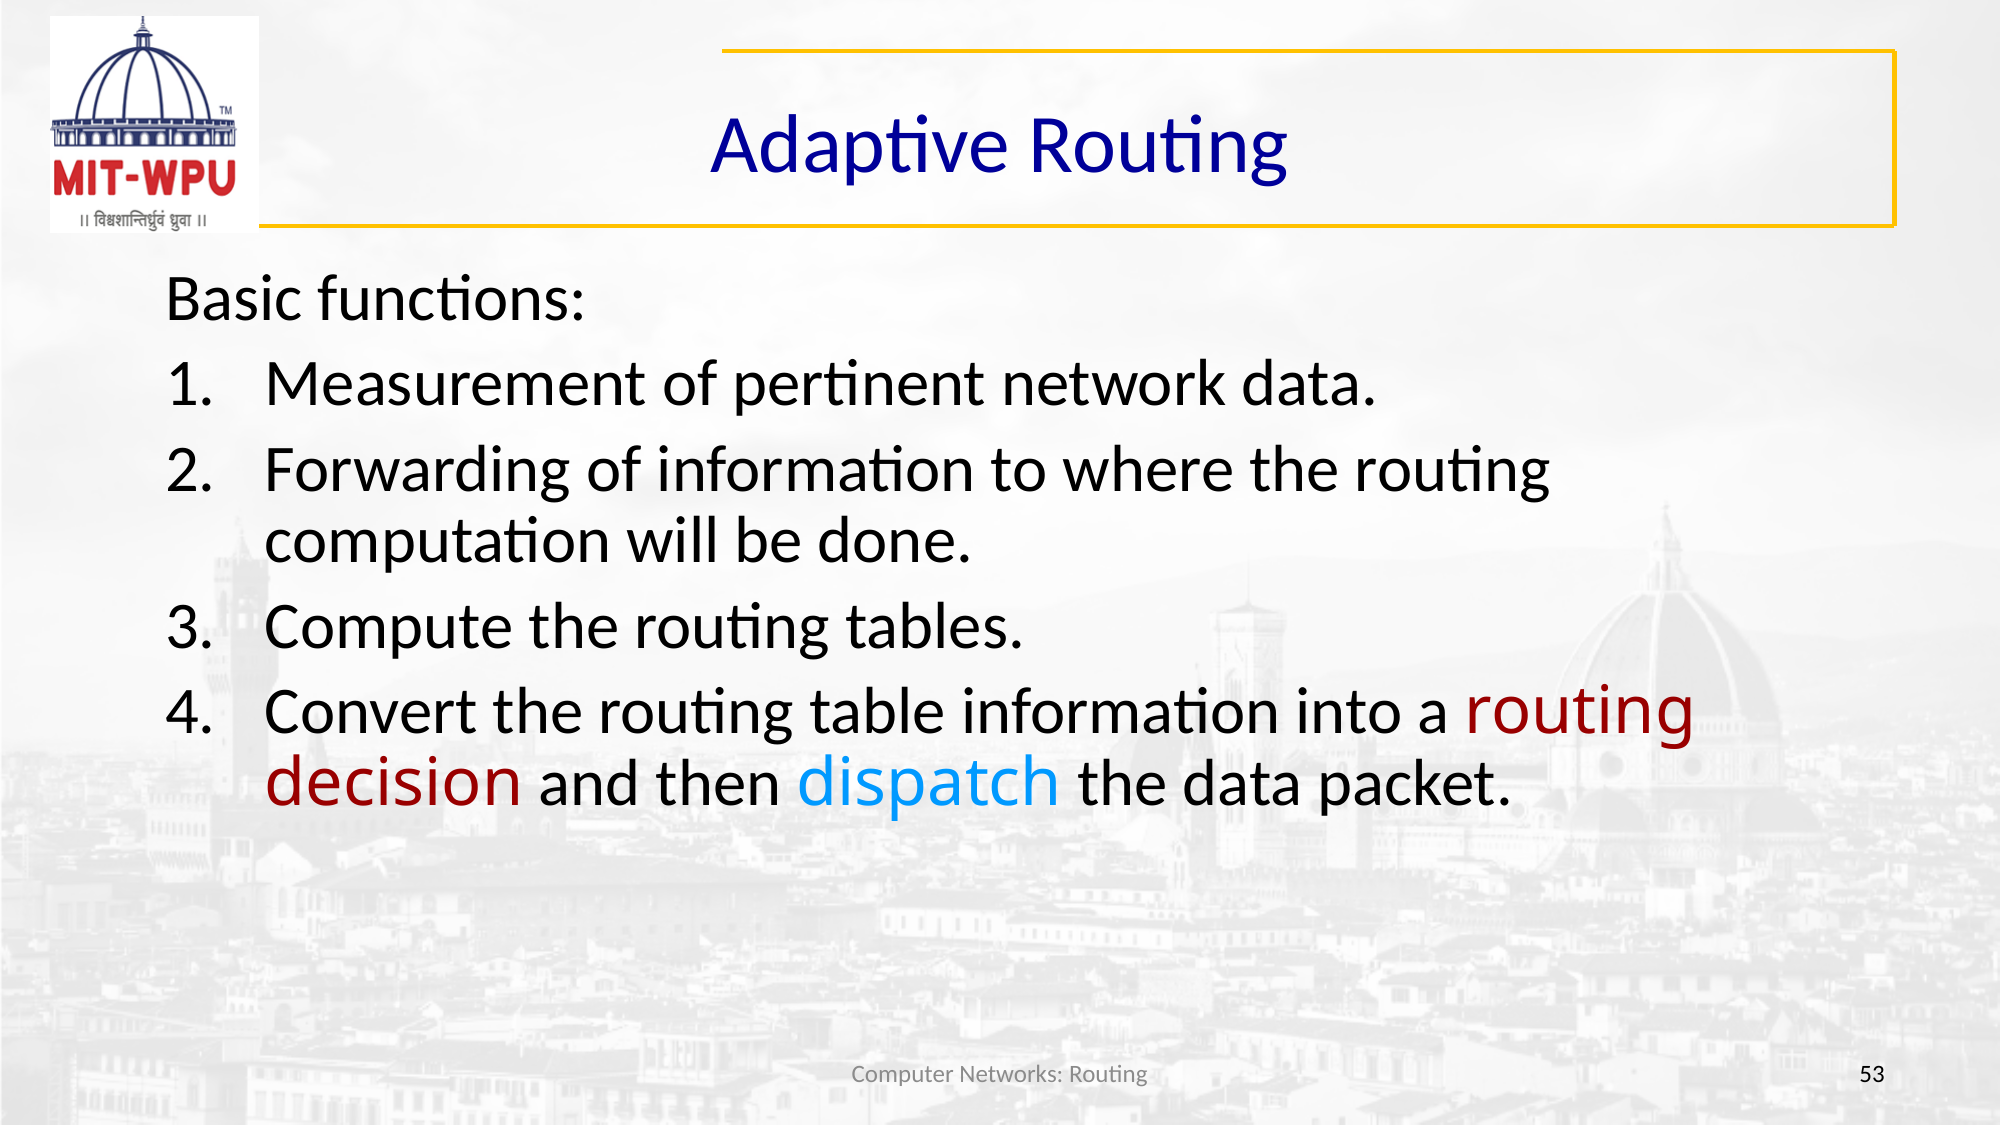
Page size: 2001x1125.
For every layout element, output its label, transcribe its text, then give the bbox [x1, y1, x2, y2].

list Basic functions: Measurement of pertinent network data. Forwarding of information to where the routing computation will be done. Compute the routing tables. Convert the routing table information into a routing decision and then dispatch the data packet. [150, 255, 1850, 931]
title Adaptive Routing [99, 45, 1900, 233]
slide_number 53 [1433, 1042, 1900, 1103]
footer Computer Networks: Routing [683, 1042, 1317, 1103]
picture [50, 16, 259, 233]
